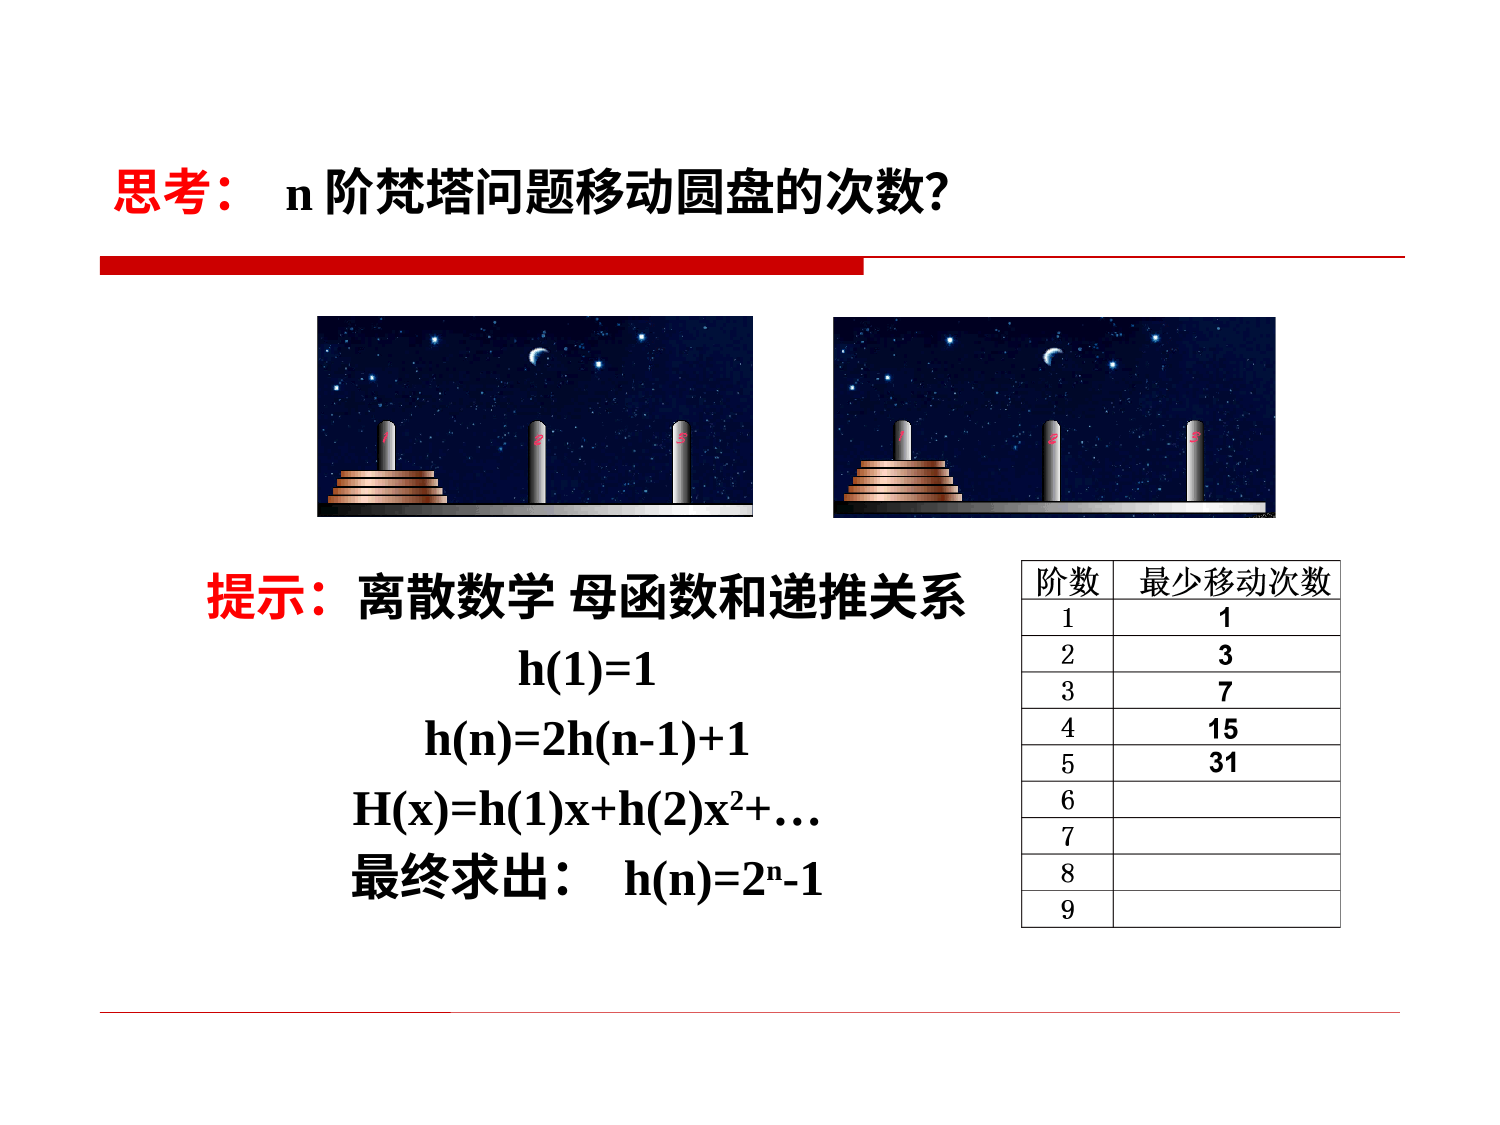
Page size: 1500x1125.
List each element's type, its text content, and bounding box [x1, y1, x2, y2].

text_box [832, 316, 1277, 518]
text_box 提示：离散数学 母函数和递推关系 h(1)=1 h(n)=2h(n-1)+1 H(x)=h(1)x+h(2)x2+… 最终求出： h(n)=2n-1 [150, 565, 1021, 906]
text_box 思考： n阶梵塔问题移动圆盘的次数？ [112, 160, 998, 221]
picture [1021, 550, 1341, 941]
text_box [316, 315, 754, 518]
